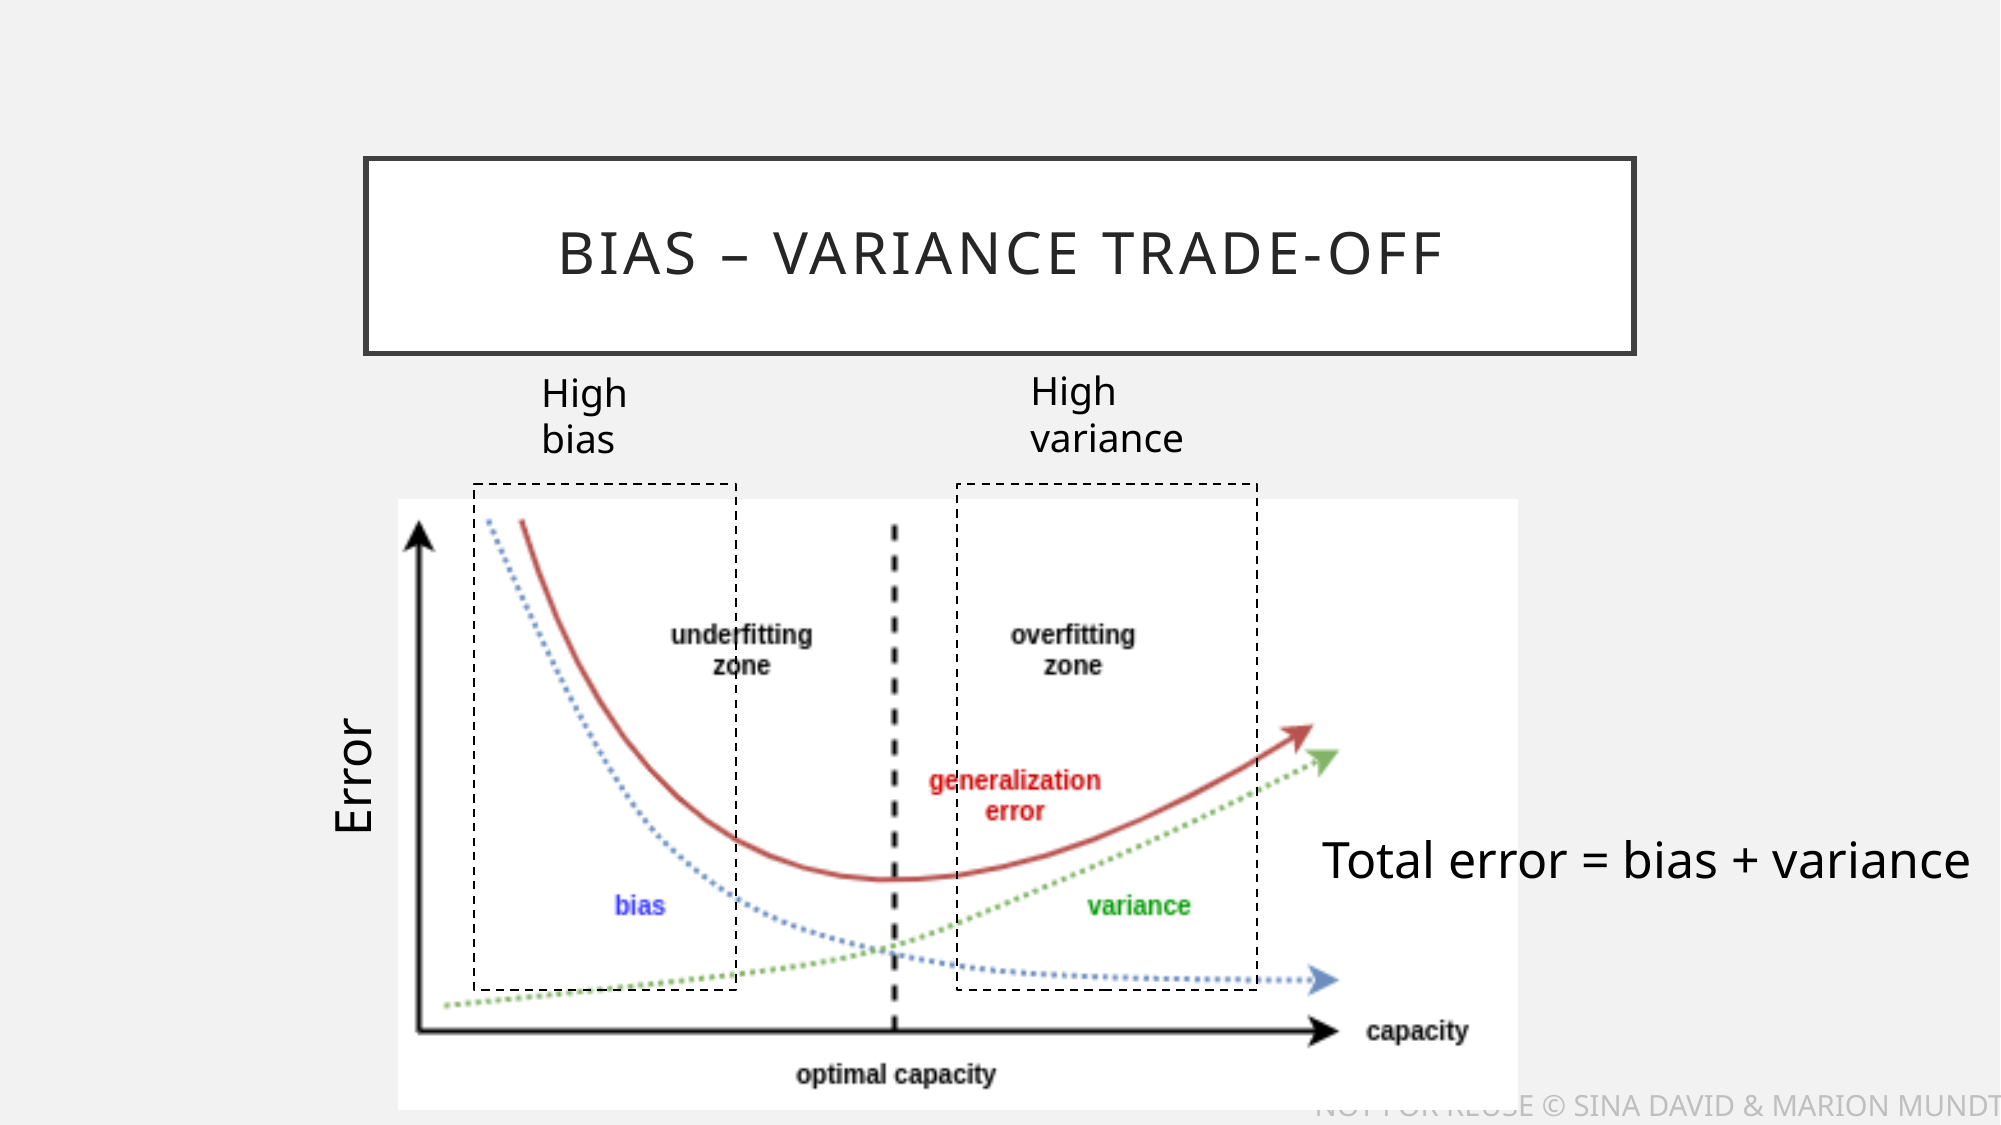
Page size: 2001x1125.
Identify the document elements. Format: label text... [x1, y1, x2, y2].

text_box [956, 483, 1258, 499]
picture [398, 499, 1518, 1110]
text_box [473, 483, 737, 499]
text_box High variance [1015, 359, 1232, 468]
text_box Error [314, 643, 390, 852]
text_box High bias [526, 361, 681, 469]
text_box Total error = bias + variance [1518, 820, 1987, 896]
title Bias – Variance Trade-off [363, 156, 1637, 356]
